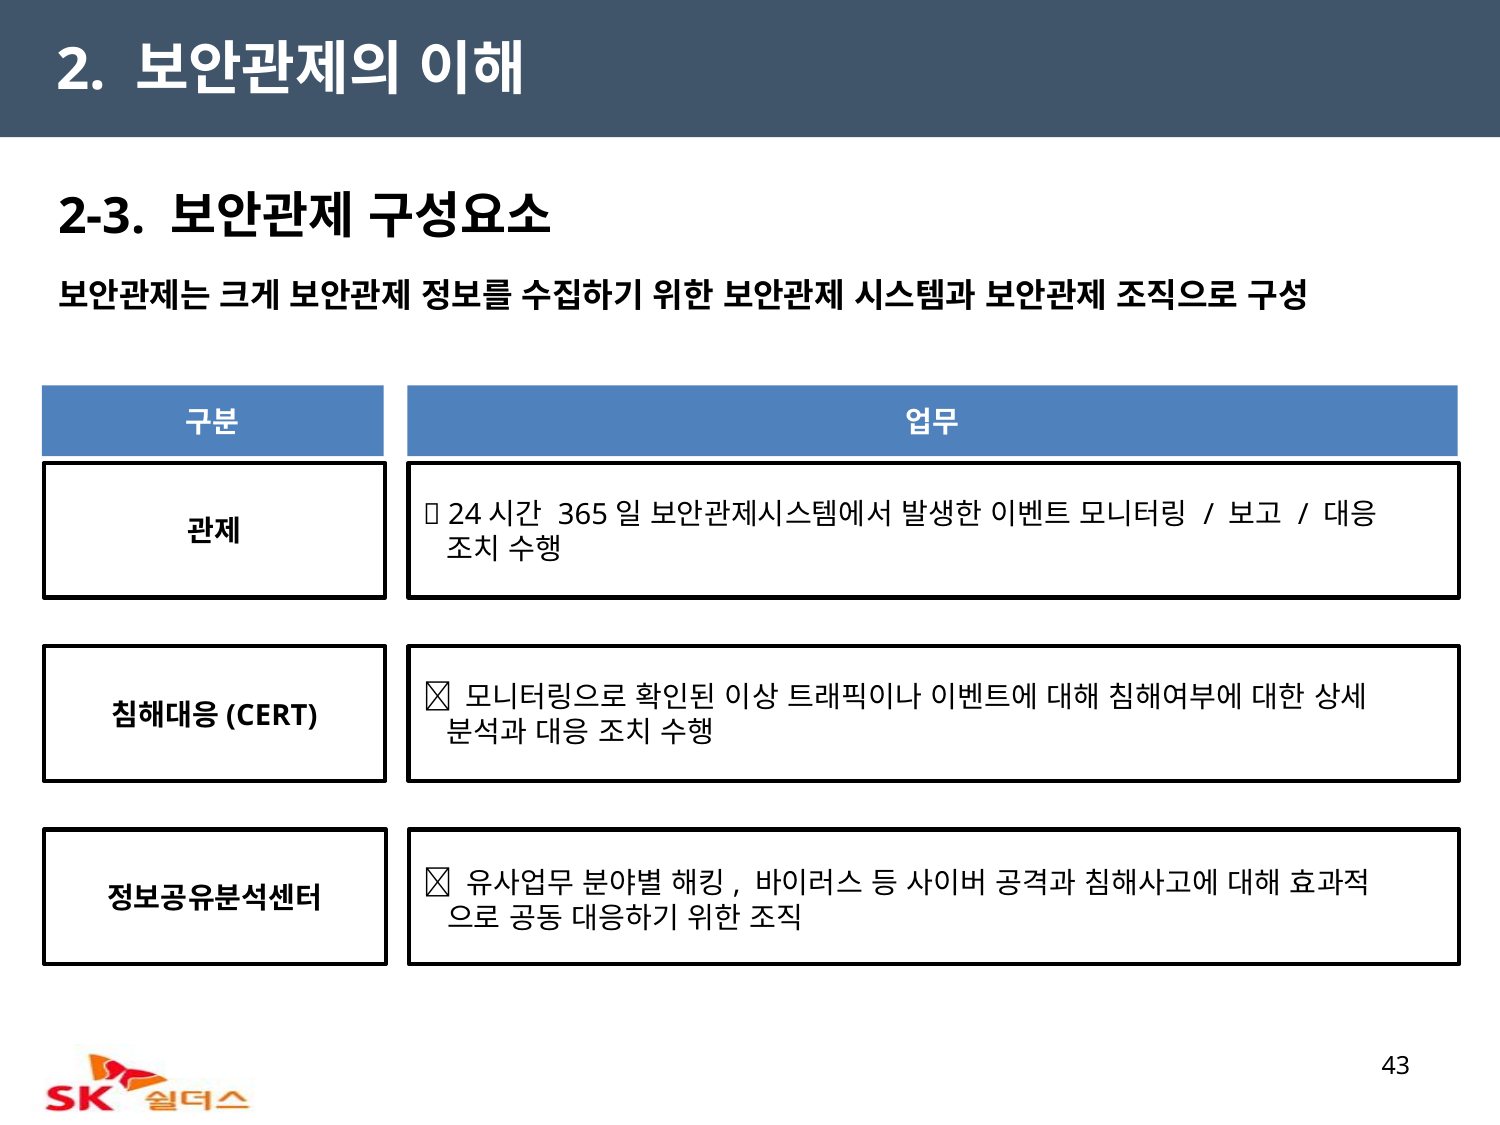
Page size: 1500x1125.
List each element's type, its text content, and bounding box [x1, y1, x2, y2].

slide_number 43 [1074, 1042, 1425, 1103]
picture [17, 1044, 267, 1121]
text_box 업무 [405, 383, 1460, 458]
text_box 2-3. 보안관제 구성요소 [42, 171, 1461, 257]
text_box  24시간 365일 보안관제시스템에서 발생한 이벤트 모니터링 / 보고 / 대응 조치 수행 [406, 461, 1461, 600]
text_box 정보공유분석센터 [42, 827, 388, 966]
text_box  유사업무 분야별 해킹, 바이러스 등 사이버 공격과 침해사고에 대해 효과적 으로 공동 대응하기 위한 조직 [407, 827, 1461, 966]
text_box 침해대응(CERT) [42, 644, 387, 783]
text_box 관제 [42, 461, 387, 600]
text_box  모니터링으로 확인된 이상 트래픽이나 이벤트에 대해 침해여부에 대한 상세 분석과 대응 조치 수행 [406, 644, 1461, 783]
text_box 구분 [40, 383, 386, 458]
text_box 보안관제는 크게 보안관제 정보를 수집하기 위한 보안관제 시스템과 보안관제 조직으로 구성 [43, 267, 1459, 322]
text_box 2. 보안관제의 이해 [39, 17, 752, 116]
